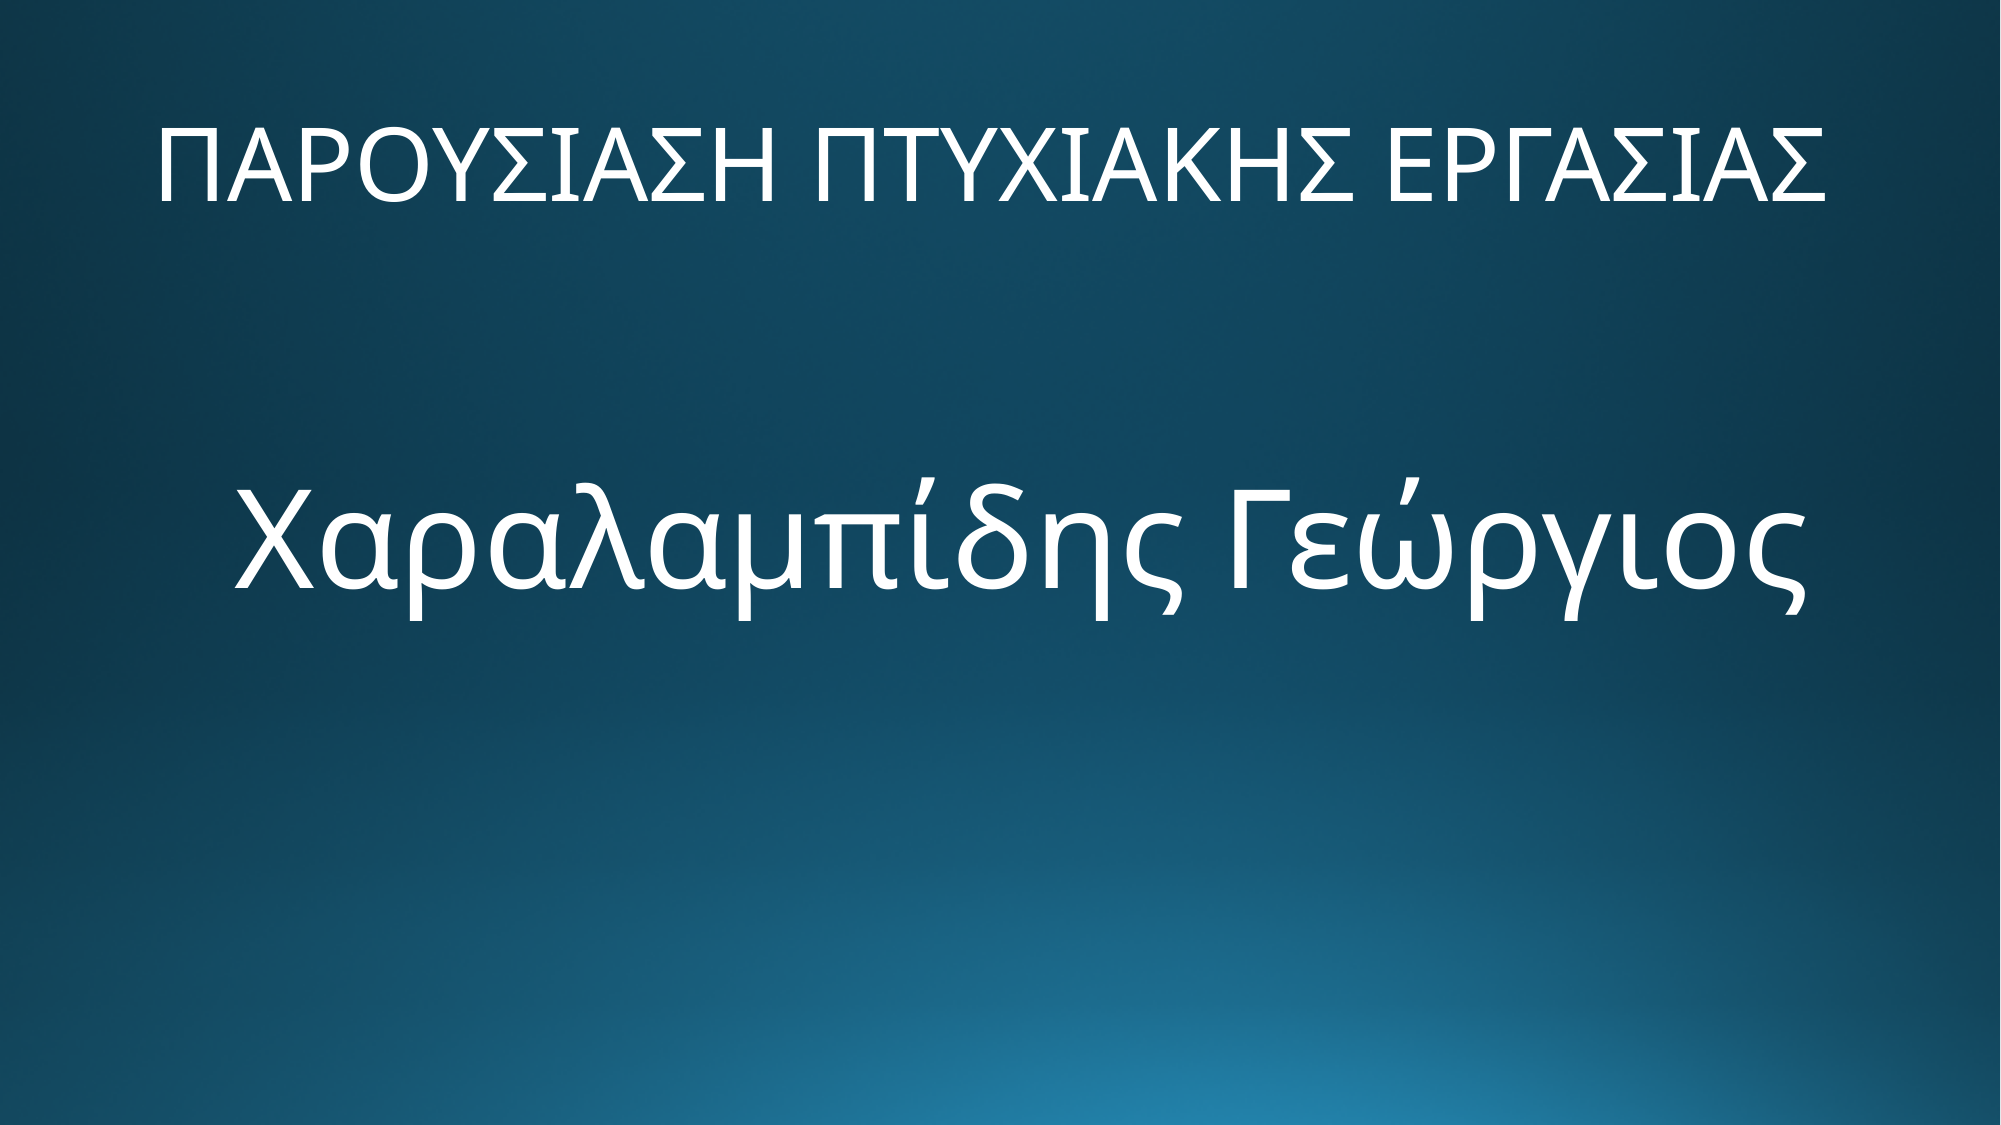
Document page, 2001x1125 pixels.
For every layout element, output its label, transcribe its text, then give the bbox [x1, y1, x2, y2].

picture [0, 0, 2001, 1125]
title ΠΑΡΟΥΣΙΑΣΗ ΠΤΥΧΙΑΚΗΣ ΕΡΓΑΣΙΑΣ [137, 59, 1863, 278]
text_box Χαραλαμπίδης Γεώργιος [137, 443, 1908, 624]
